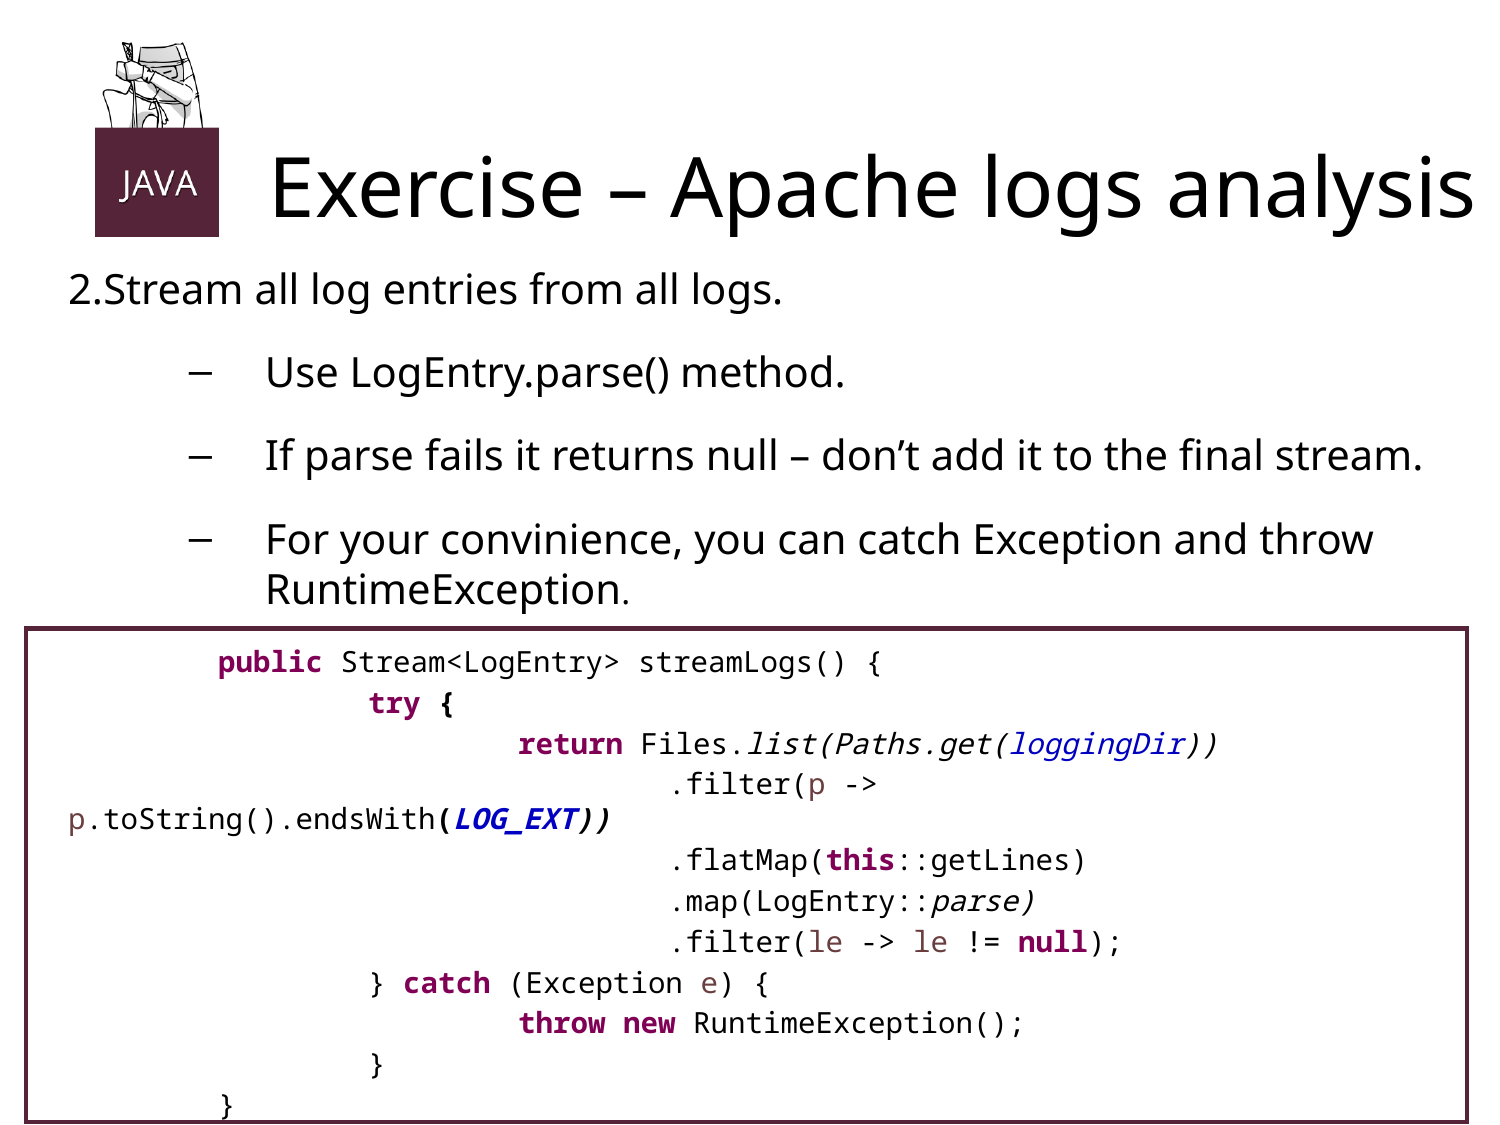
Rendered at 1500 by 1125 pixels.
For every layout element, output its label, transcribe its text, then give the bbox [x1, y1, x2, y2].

title Exercise – Apache logs analysis [253, 90, 1500, 279]
text_box Stream all log entries from all logs. Use LogEntry.parse() method. If parse fails it returns null – don’t add it to the final stream. For your convinience, you can catch Exception and throw RuntimeException. public Stream<LogEntry> streamLogs() { try { return Files.list(Paths.get(loggingDir)) .filter(p -> p.toString().endsWith(LOG_EXT)) .flatMap(this::getLines) .map(LogEntry::parse) .filter(le -> le != null); } catch (Exception e) { throw new RuntimeException(); } } [53, 196, 1447, 622]
picture [95, 42, 219, 238]
text_box [25, 628, 1467, 1123]
